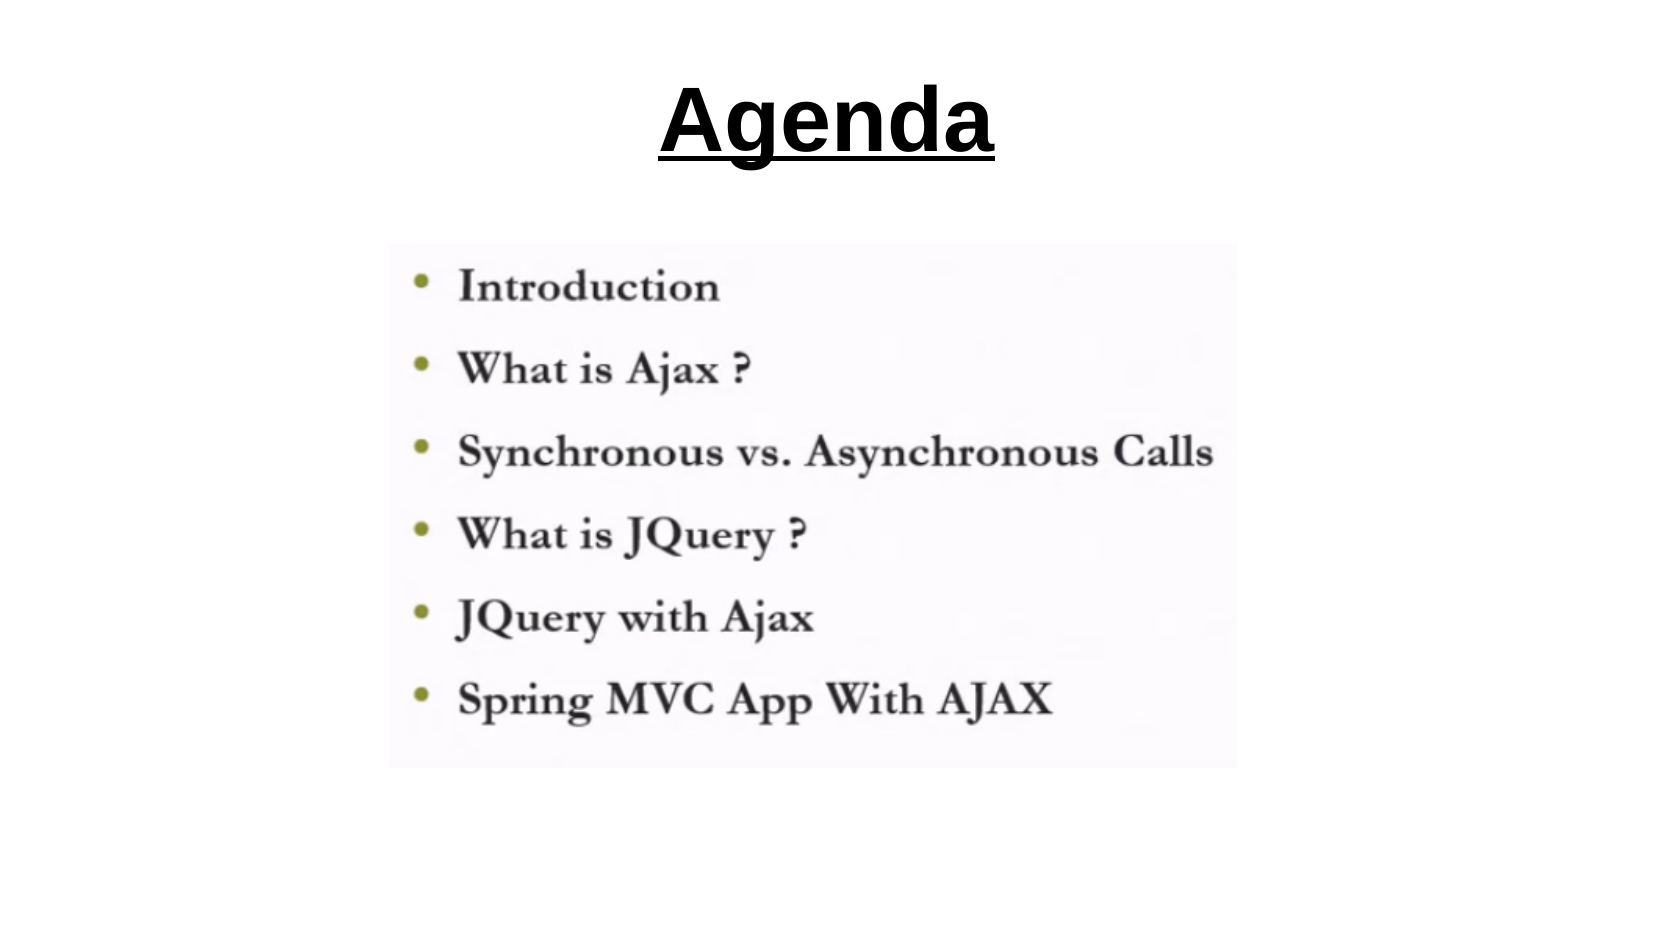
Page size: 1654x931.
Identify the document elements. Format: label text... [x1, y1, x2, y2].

text_box Agenda [82, 37, 1571, 192]
picture [389, 243, 1237, 768]
